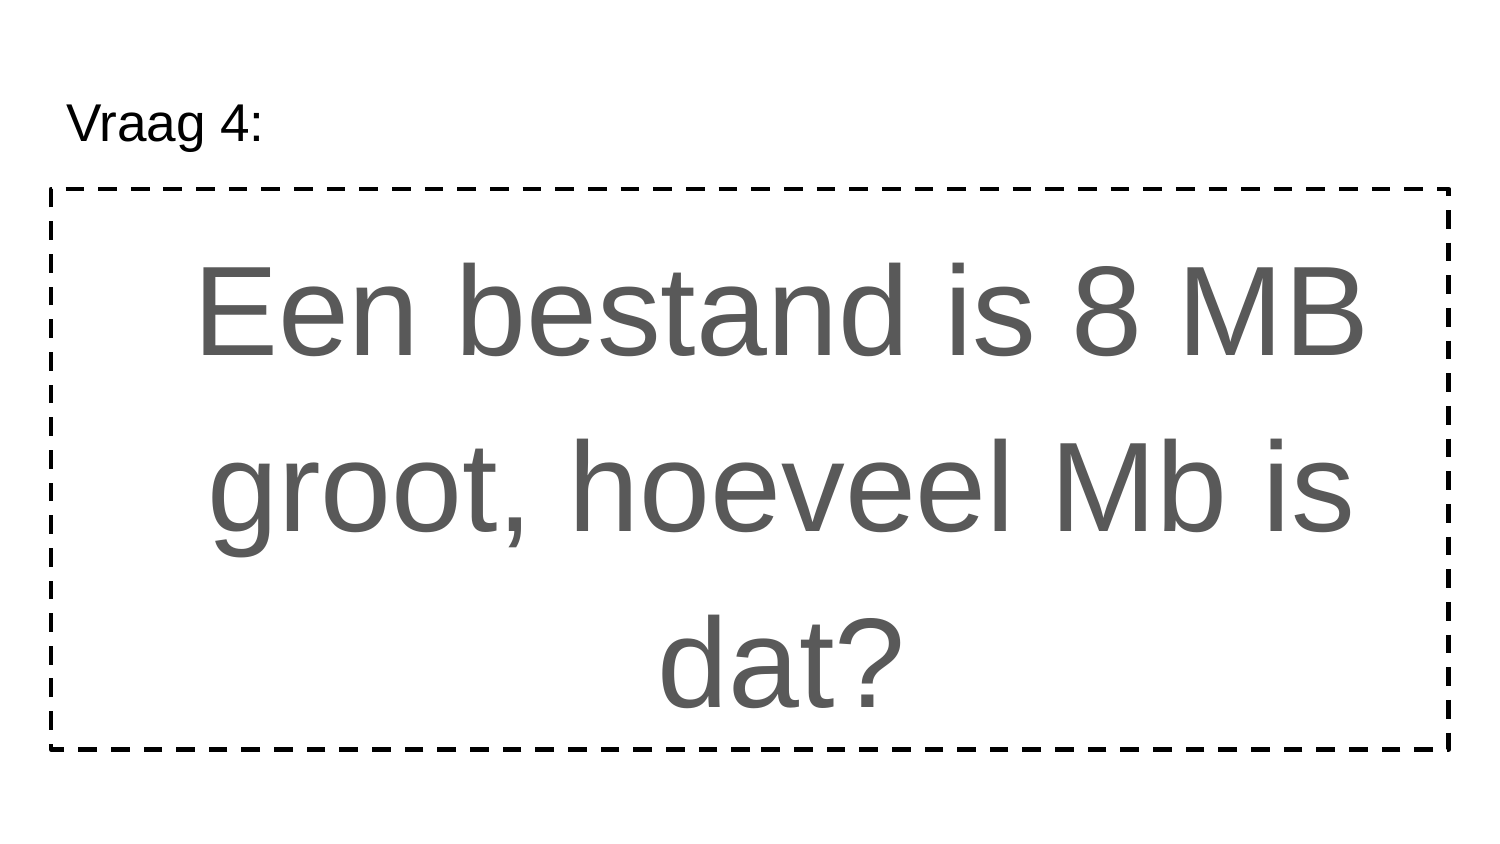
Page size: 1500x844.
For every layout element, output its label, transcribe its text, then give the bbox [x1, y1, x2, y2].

list Een bestand is 8 MB groot, hoeveel Mb is dat? [51, 189, 1449, 750]
title Vraag 4: [51, 72, 1449, 167]
